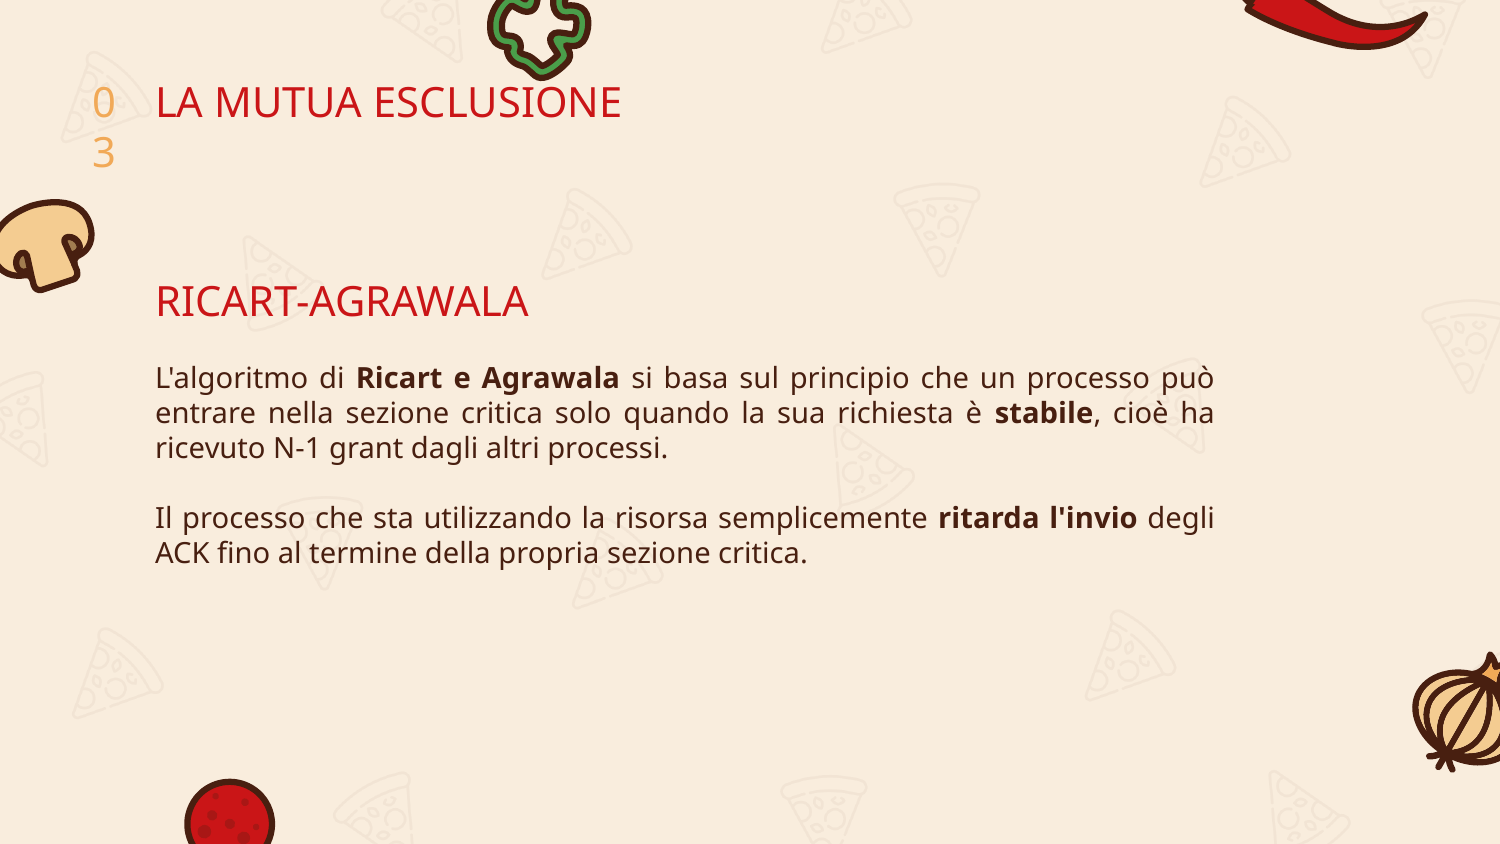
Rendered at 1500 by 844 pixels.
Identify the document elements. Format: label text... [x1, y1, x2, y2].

picture [506, 0, 573, 62]
picture [0, 0, 1500, 844]
text_box RICART-AGRAWALA L'algoritmo di Ricart e Agrawala si basa sul principio che un processo può entrare nella sezione critica solo quando la sua richiesta è stabile, cioè ha ricevuto N-1 grant dagli altri processi. Il processo che sta utilizzando la risorsa semplicemente ritarda l'invio degli ACK fino al termine della propria sezione critica. [140, 266, 1230, 577]
text_box 03 [67, 68, 141, 183]
text_box LA MUTUA ESCLUSIONE [140, 68, 778, 133]
